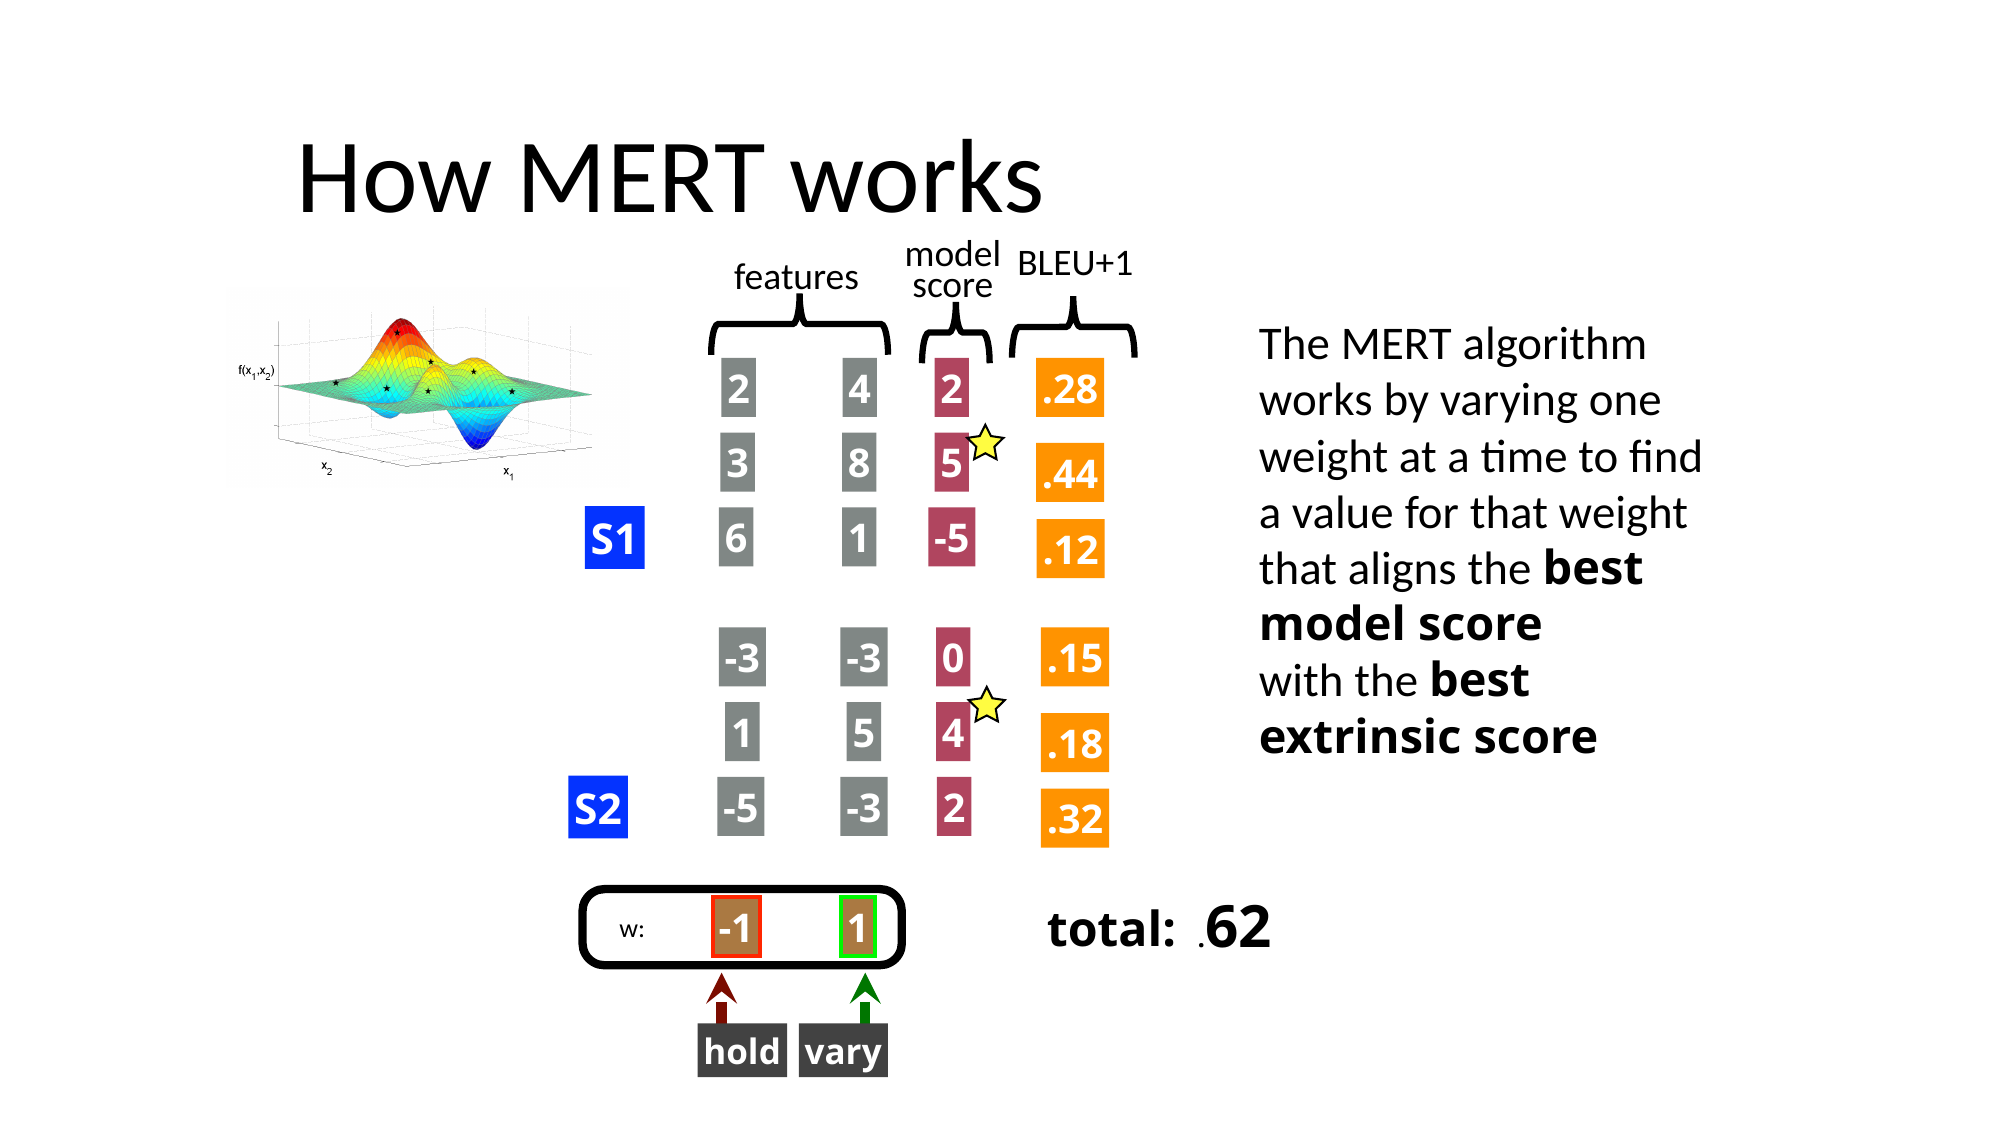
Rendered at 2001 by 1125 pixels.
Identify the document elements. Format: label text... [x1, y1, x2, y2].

text_box The MERT algorithm works by varying one weight at a time to find a value for that weight that aligns the best model score with the best extrinsic score [1253, 306, 1722, 769]
text_box 2 [936, 776, 972, 836]
text_box 5 [934, 432, 969, 492]
text_box [921, 301, 991, 364]
text_box .44 [1036, 442, 1105, 502]
text_box -3 [840, 776, 888, 836]
text_box 2 [721, 357, 756, 417]
text_box .62 [1191, 883, 1278, 965]
text_box .32 [1040, 788, 1110, 848]
text_box -3 [718, 627, 766, 687]
text_box 8 [842, 432, 877, 492]
text_box [582, 889, 902, 966]
text_box [968, 686, 1005, 722]
text_box 3 [720, 432, 755, 492]
text_box 0 [936, 627, 971, 687]
text_box 5 [846, 702, 882, 762]
text_box 2 [934, 364, 969, 417]
text_box S2 [568, 775, 628, 839]
picture [226, 287, 630, 488]
text_box .28 [1036, 358, 1105, 417]
text_box 4 [842, 357, 877, 417]
text_box total: [1040, 892, 1183, 962]
text_box 1 [842, 507, 877, 567]
text_box 4 [936, 702, 971, 762]
text_box [967, 424, 1004, 460]
text_box .15 [1040, 627, 1110, 687]
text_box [697, 972, 788, 1078]
text_box -3 [840, 627, 888, 687]
text_box 6 [718, 507, 754, 567]
text_box 1 [725, 702, 760, 762]
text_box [797, 972, 890, 1078]
text_box S1 [584, 506, 645, 569]
text_box features [719, 244, 875, 305]
text_box [1011, 296, 1136, 358]
text_box -5 [928, 507, 976, 567]
text_box -5 [717, 776, 765, 836]
text_box model score [889, 235, 1017, 313]
text_box .12 [1036, 519, 1105, 579]
text_box [710, 293, 889, 355]
text_box How MERT works [291, 29, 1709, 311]
text_box BLEU+1 [1002, 230, 1149, 290]
text_box .18 [1040, 713, 1110, 773]
